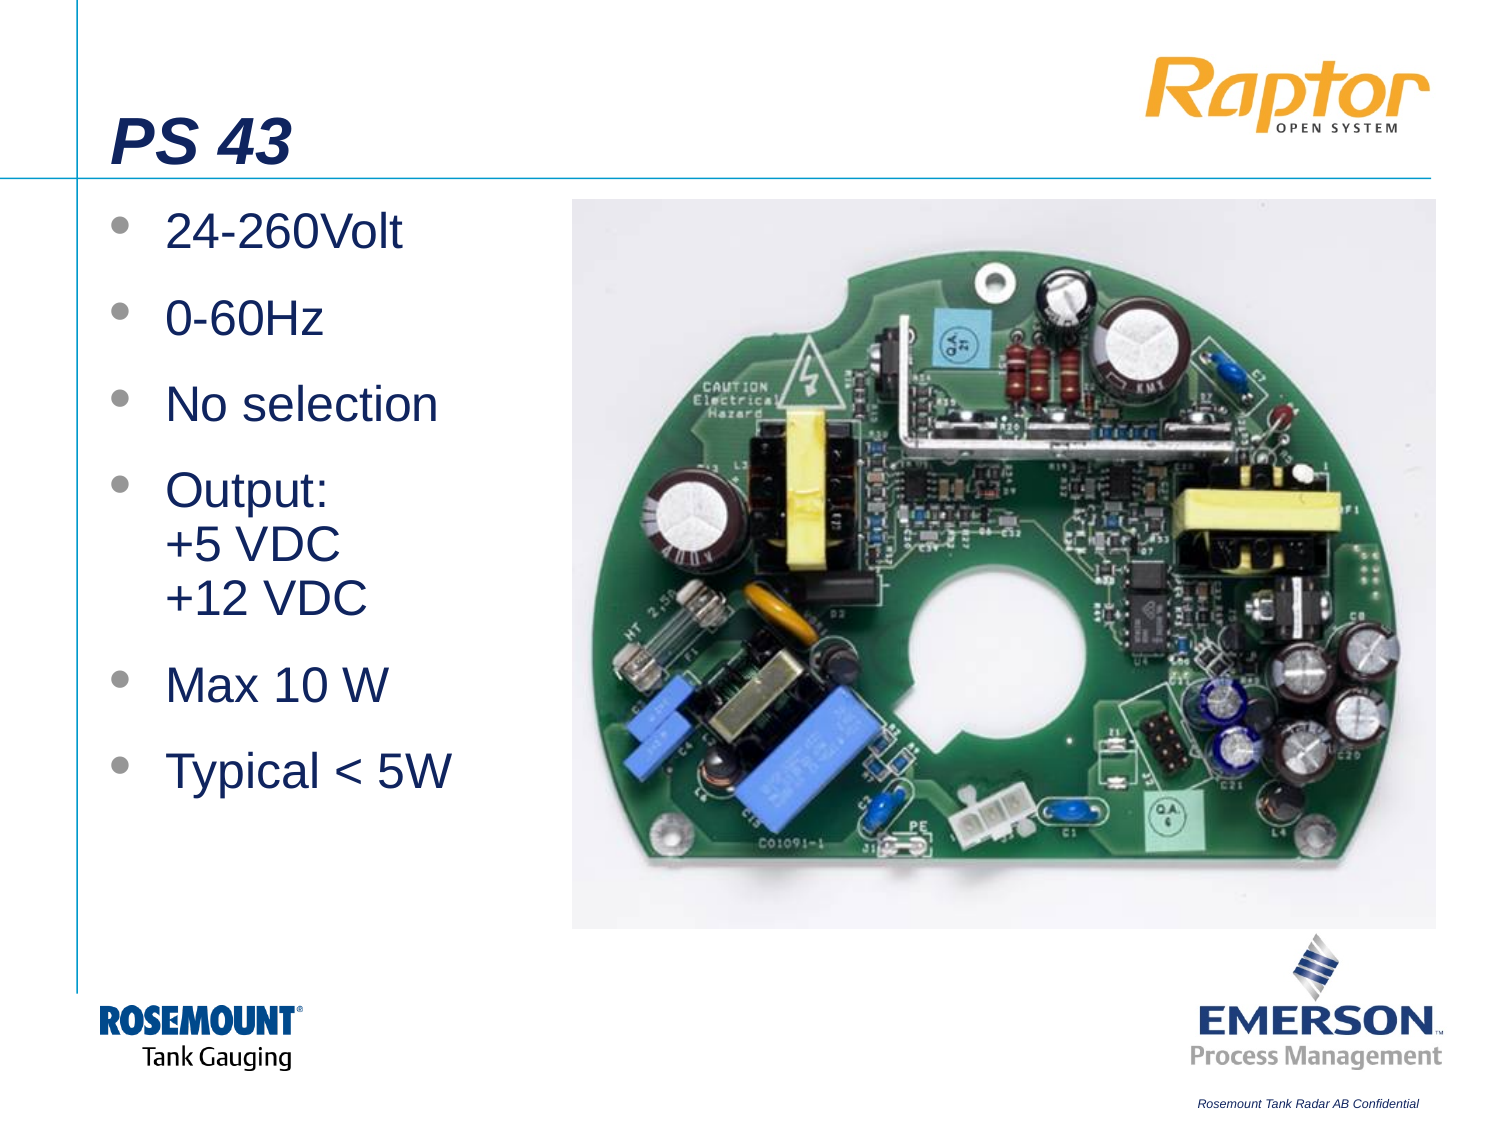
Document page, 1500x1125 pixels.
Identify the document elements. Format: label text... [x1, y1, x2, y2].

title PS 43 [95, 66, 1342, 186]
list 24-260Volt 0-60Hz No selection Output: +5 VDC +12 VDC Max 10 W Typical < 5W [93, 197, 562, 944]
picture [100, 1005, 303, 1071]
picture [572, 199, 1461, 1098]
picture [1139, 54, 1436, 135]
